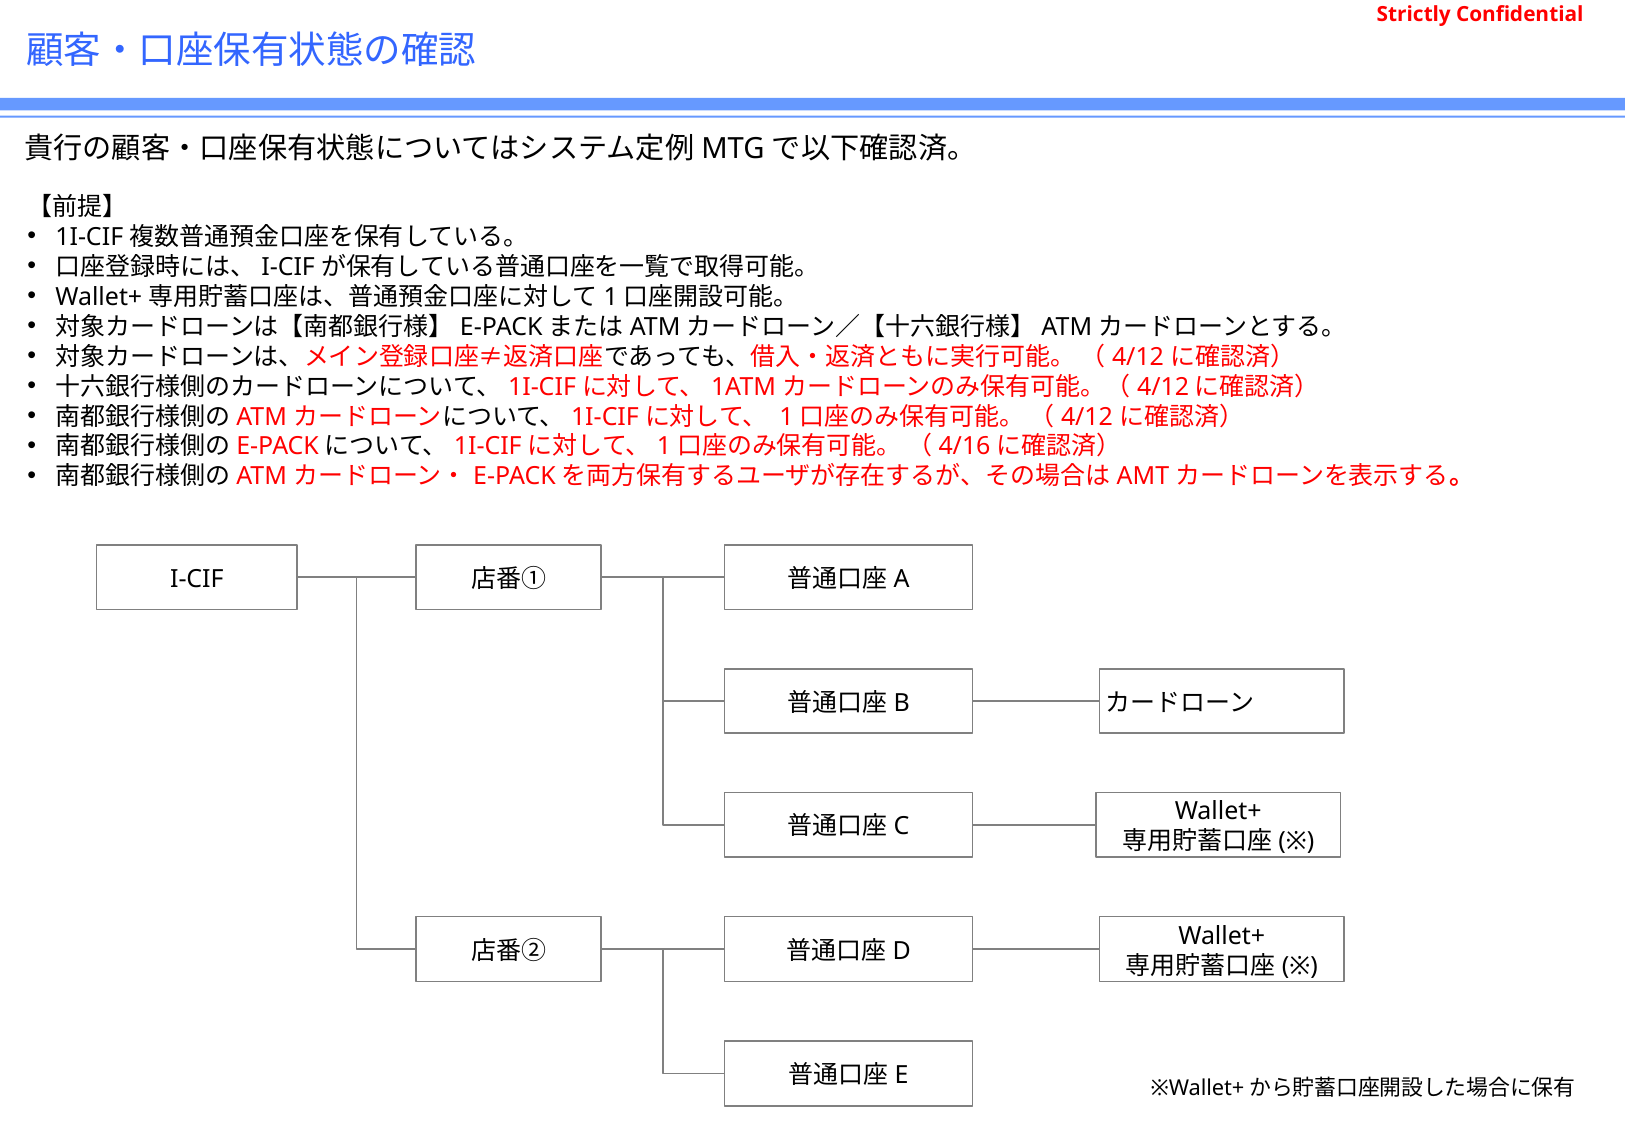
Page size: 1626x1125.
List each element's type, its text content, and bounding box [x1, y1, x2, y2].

text_box 普通口座B [729, 669, 973, 734]
text_box ※Wallet+から貯蓄口座開設した場合に保有 [1144, 1064, 1511, 1109]
text_box 店番① [416, 544, 602, 610]
text_box 普通口座E [724, 1040, 973, 1106]
text_box 【前提】 1I-CIF複数普通預金口座を保有している。 口座登録時には、I-CIFが保有している普通口座を一覧で取得可能。 Wallet+専用貯蓄口座は、普通預金口座に対して1口座開設可能。 対象カードローンは【南都銀行様】E-PACKまたはATMカードローン／【十六銀行様】ATMカードローンとする。 対象カードローンは、メイン登録口座≠返済口座であっても、借入・返済ともに実行可能。 （4/12に確認済） 十六銀行様側のカードローンについて、1I-CIFに対して、1ATMカードローンのみ保有可能。（4/12に確認済） 南都銀行様側のATMカードローンについて、1I-CIFに対して、 1口座のみ保有可能。 （4/12に確認済） 南都銀行様側のE-PACKについて、1I-CIFに対して、1口座のみ保有可能。 （4/16に確認済） 南都銀行様側のATMカードローン・E-PACKを両方保有するユーザが存在するが、その場合はAMTカードローンを表示する。 [21, 184, 1590, 489]
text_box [601, 954, 725, 1074]
text_box 普通口座C [724, 792, 973, 858]
text_box 普通口座A [724, 544, 973, 610]
text_box カードローン [1099, 669, 1344, 734]
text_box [601, 577, 725, 826]
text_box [297, 583, 417, 950]
text_box Wallet+ 専用貯蓄口座(※) [1096, 792, 1341, 858]
text_box 普通口座D [724, 916, 973, 982]
text_box Wallet+ 専用貯蓄口座(※) [1099, 916, 1344, 982]
text_box 貴行の顧客・口座保有状態についてはシステム定例MTGで以下確認済。 [9, 122, 1586, 178]
text_box I-CIF [96, 544, 298, 610]
text_box 店番② [416, 916, 602, 982]
title 顧客・口座保有状態の確認 [11, 9, 1569, 87]
